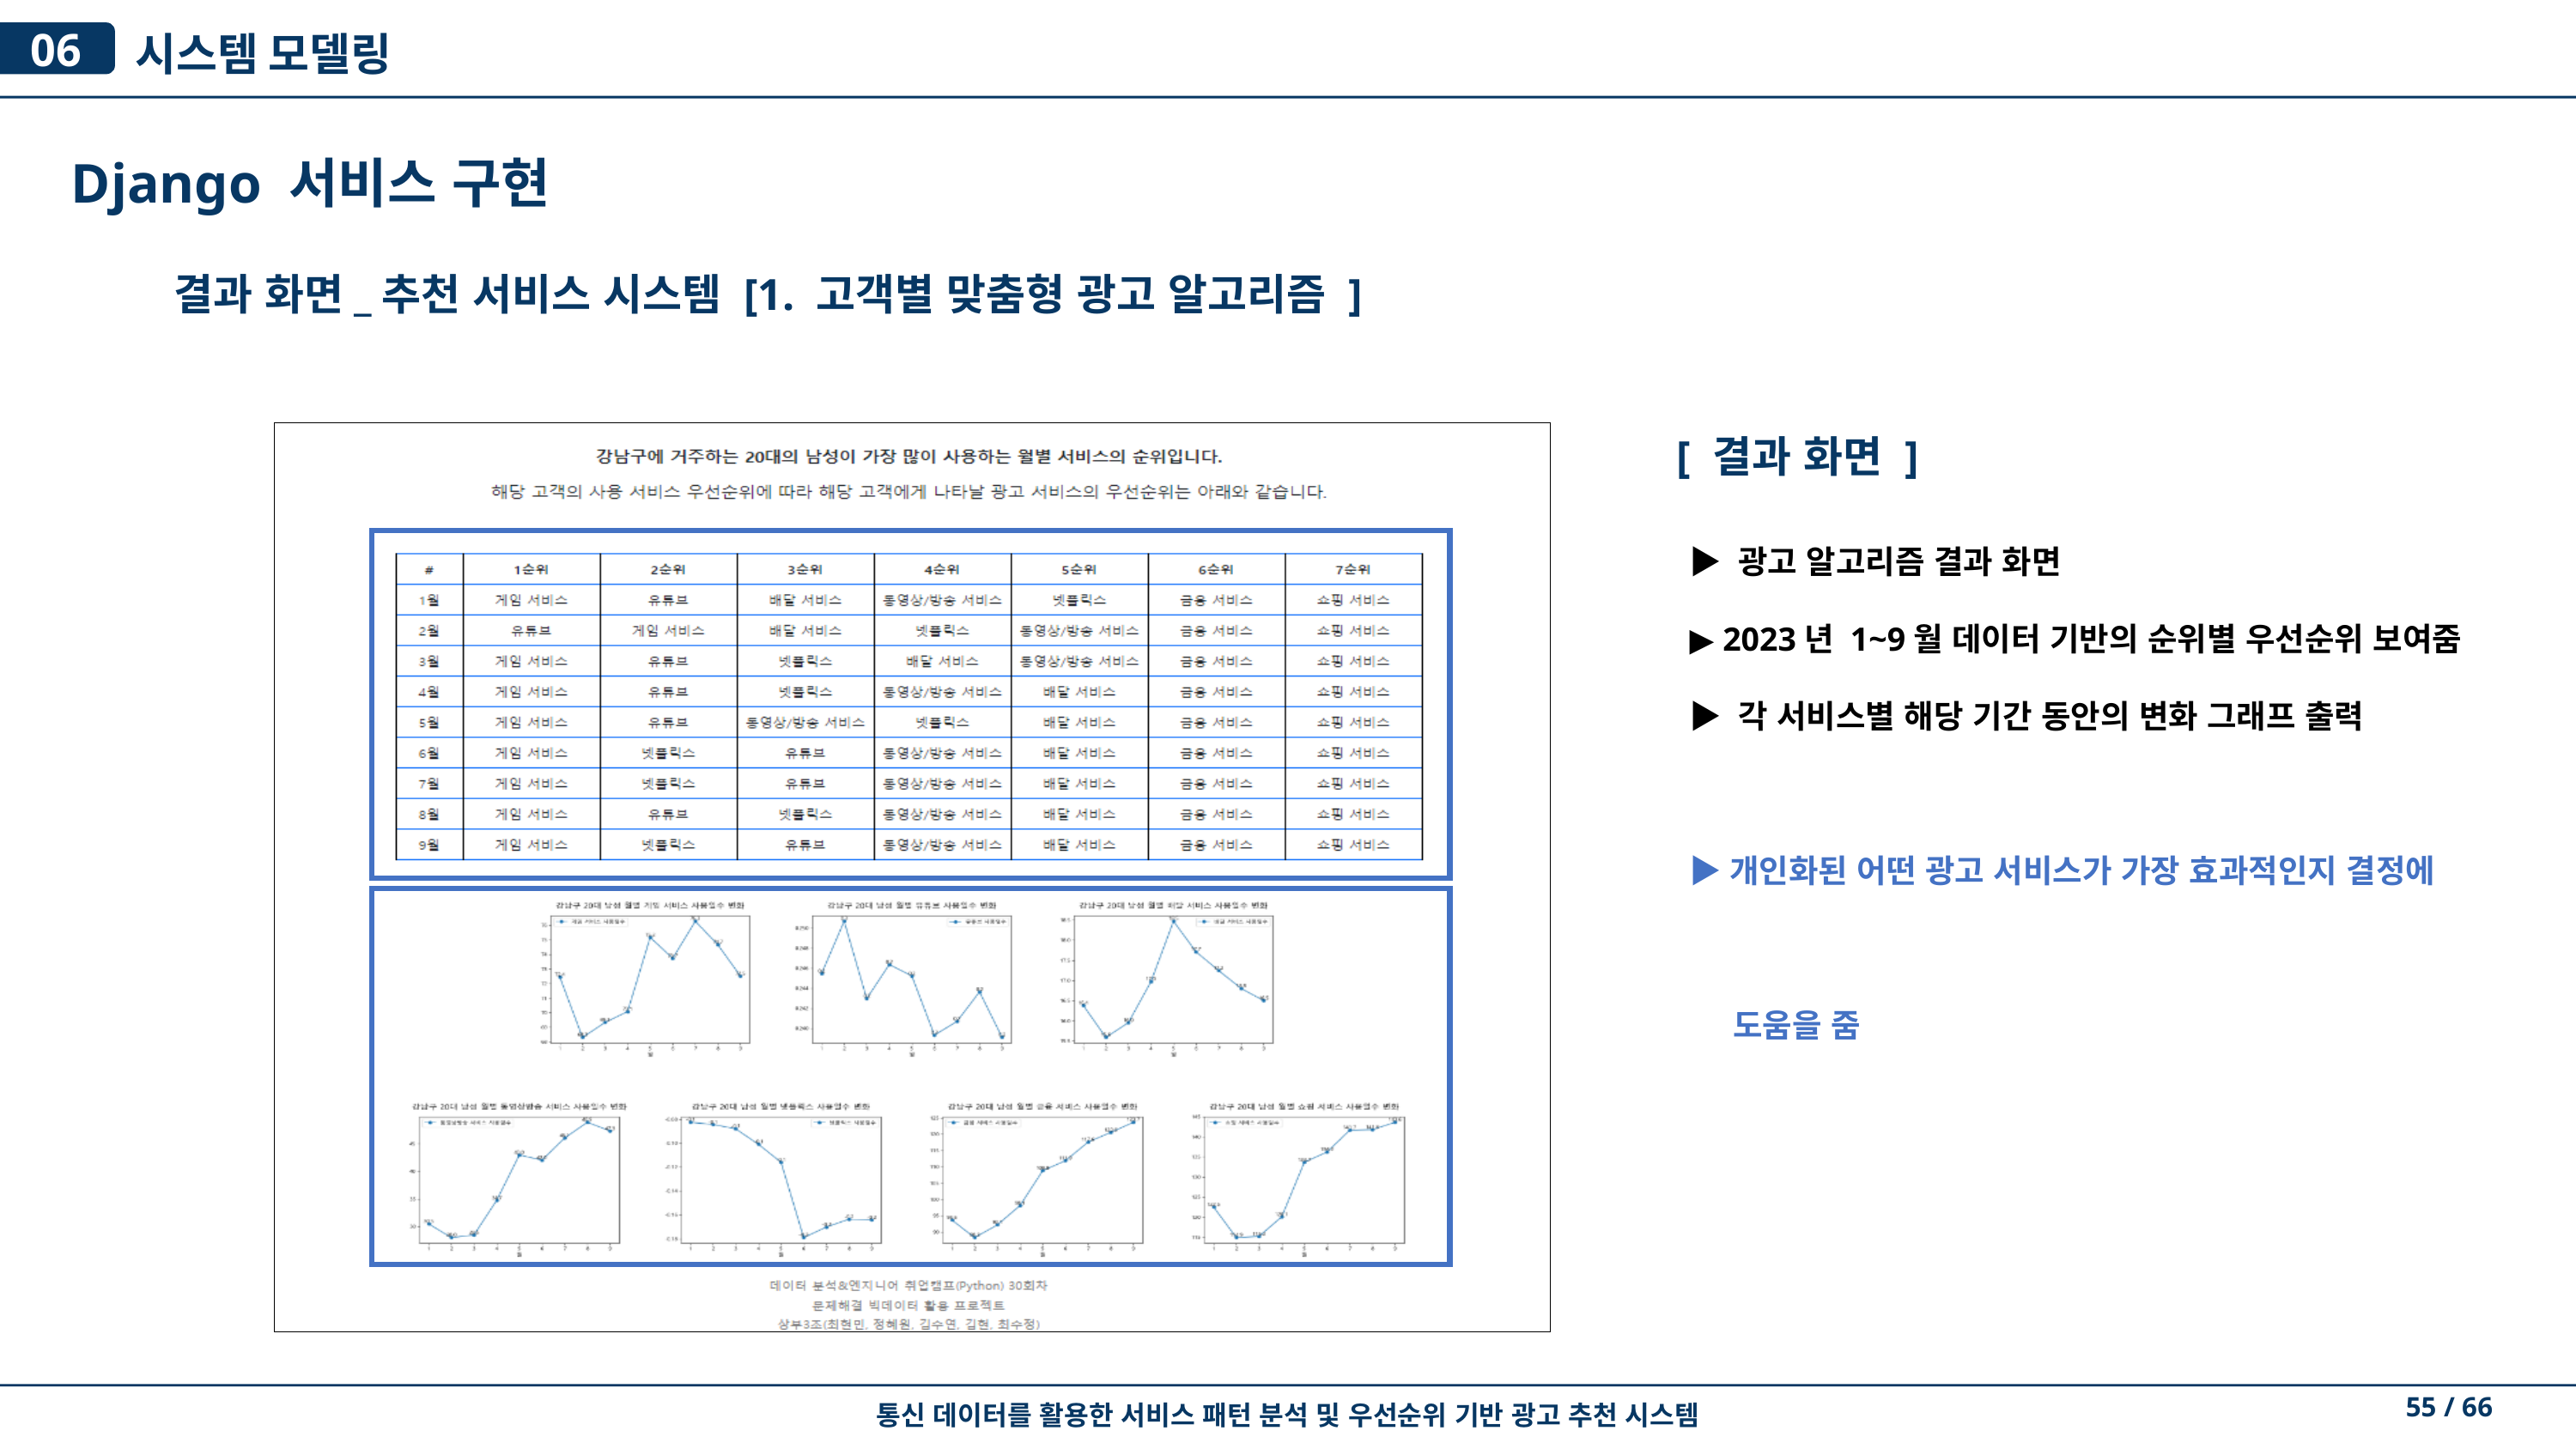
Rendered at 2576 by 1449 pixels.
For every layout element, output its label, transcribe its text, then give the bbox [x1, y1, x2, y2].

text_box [0, 15, 2576, 99]
text_box Django 서비스 구현 [70, 136, 1801, 215]
text_box [ 결과 화면 ] [1676, 419, 2410, 482]
picture [274, 421, 1551, 1332]
text_box 결과 화면_추천 서비스 시스템 [1. 고객별 맞춤형 광고 알고리즘 ] [173, 257, 1904, 319]
text_box ▶ 광고 알고리즘 결과 화면 ▶ 2023년 1~9월 데이터 기반의 순위별 우선순위 보여줌 ▶ 각 서비스별 해당 기간 동안의 변화 그래프 출력 ▶개인화된 어떤 광고 서비스가 가장 효과적인지 결정에 도움을 줌 [1676, 496, 2487, 1127]
